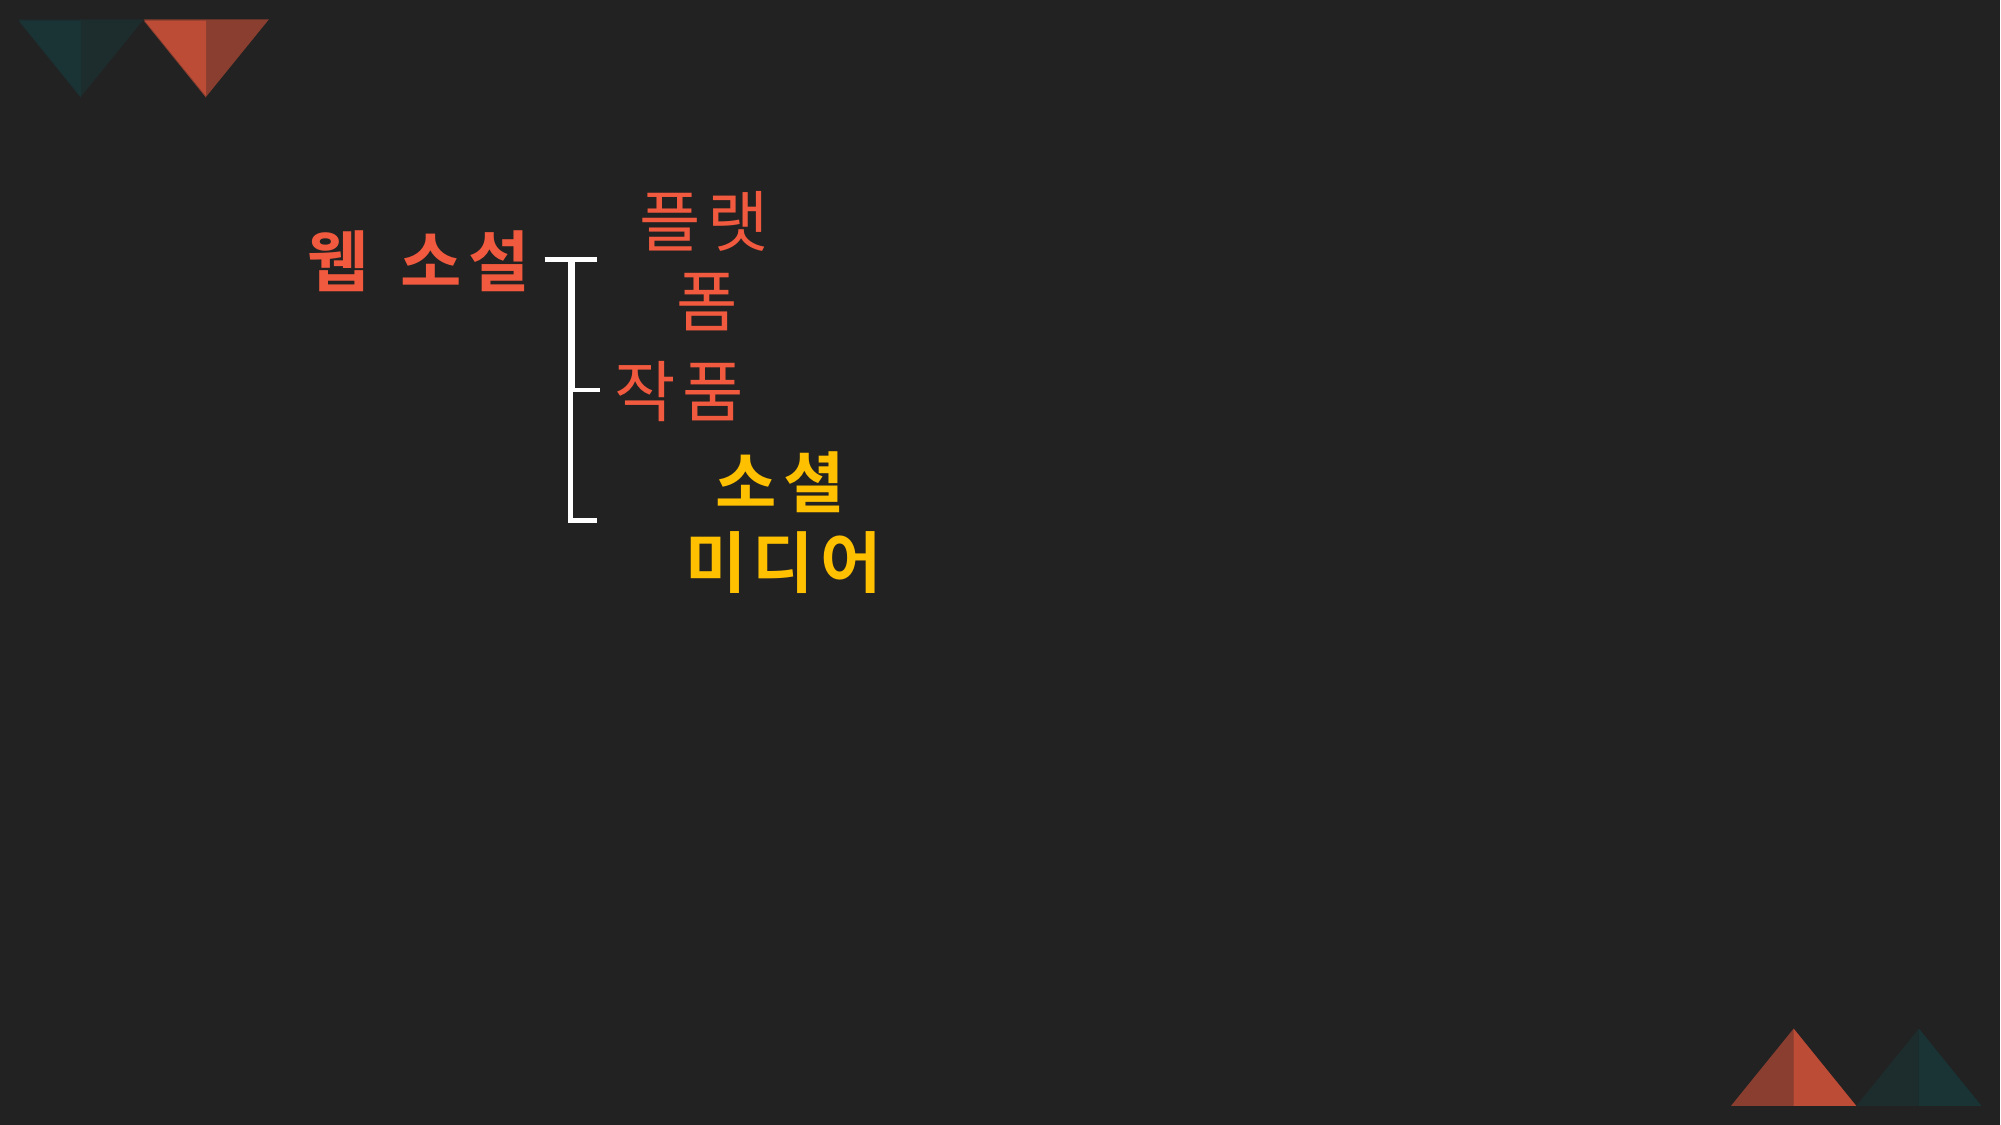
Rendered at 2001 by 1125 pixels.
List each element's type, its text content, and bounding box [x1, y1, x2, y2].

text_box 작품 [599, 347, 759, 433]
text_box 플랫폼 [596, 172, 819, 347]
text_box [544, 259, 597, 521]
text_box 소셜 미디어 [596, 433, 971, 608]
text_box 웹 소설 [288, 211, 545, 307]
